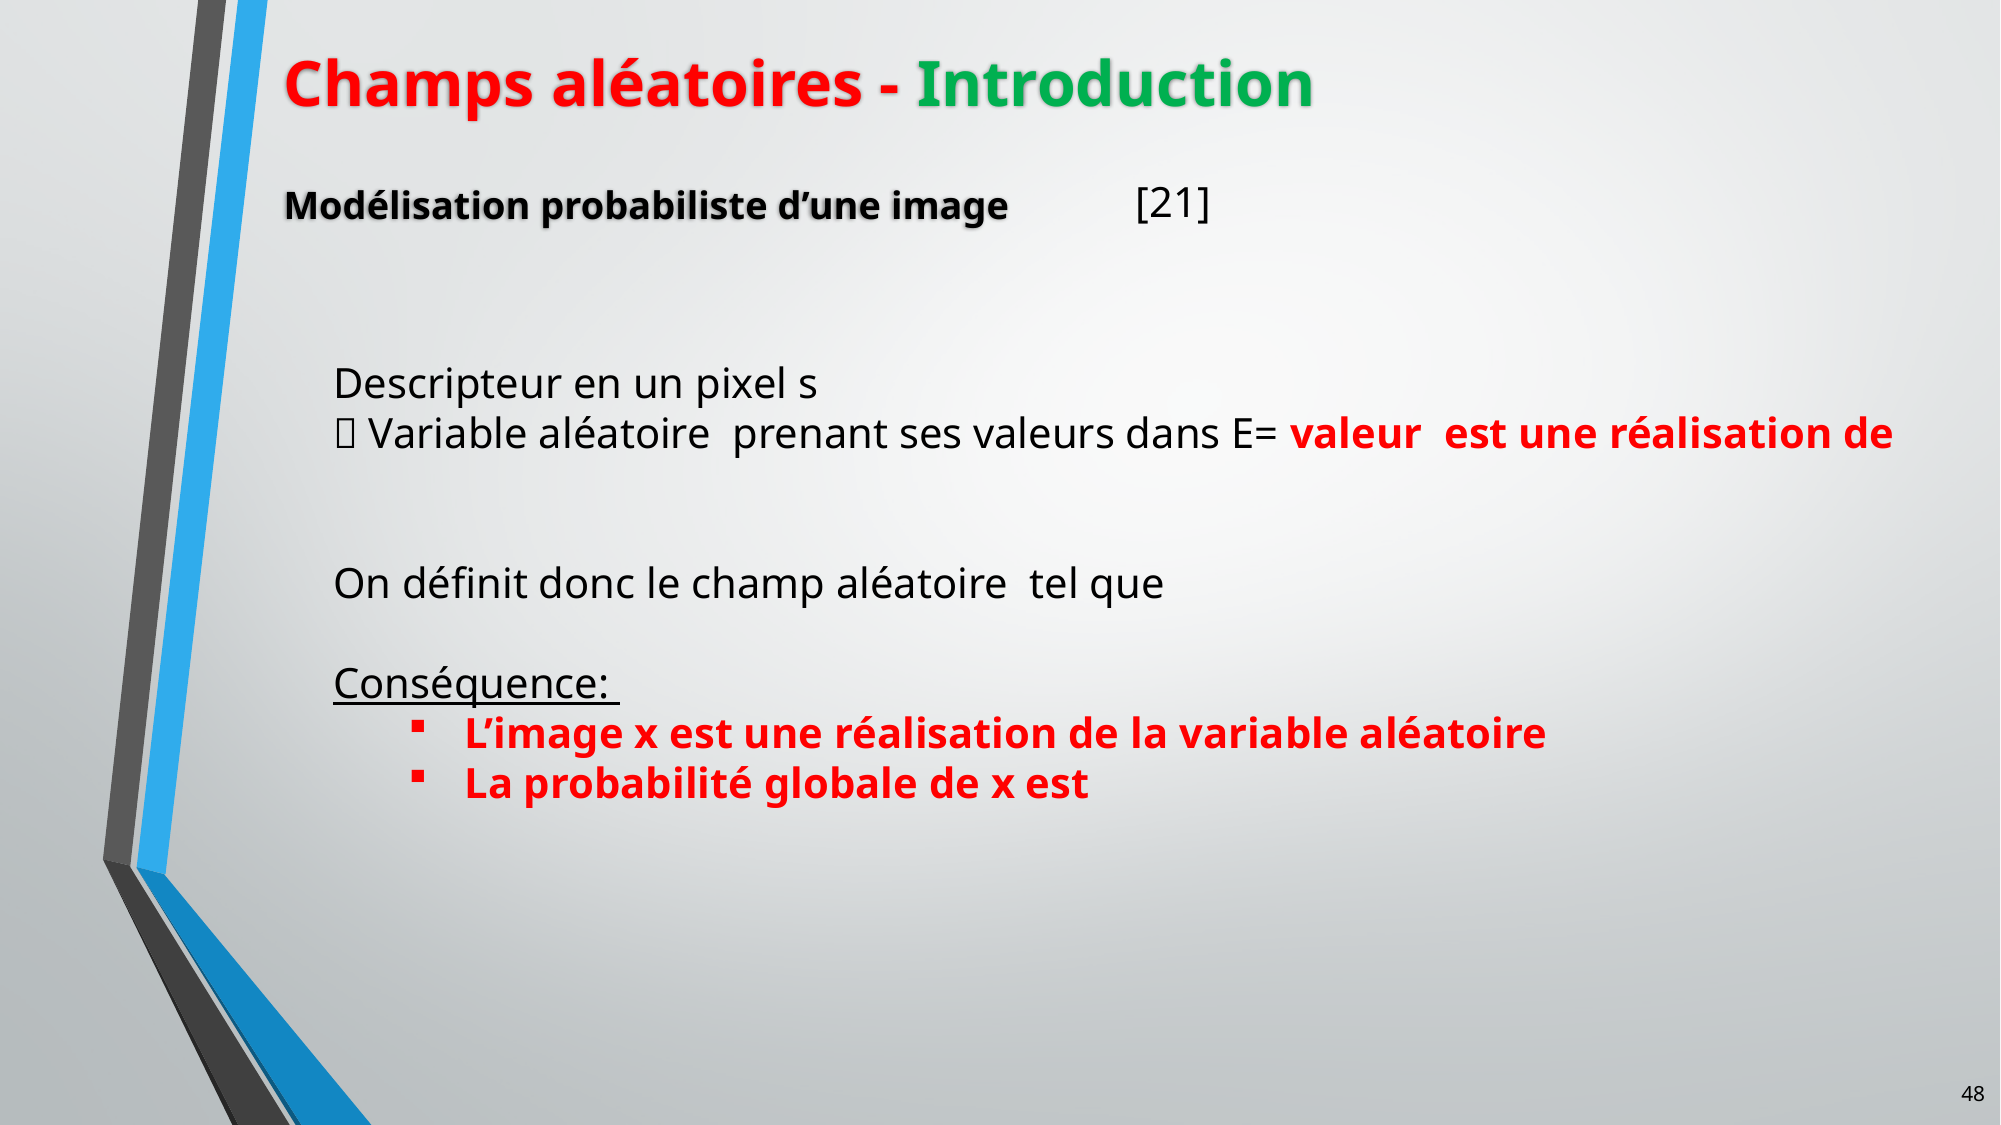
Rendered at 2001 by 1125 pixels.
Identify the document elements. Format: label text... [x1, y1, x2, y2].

text_box [21] [1120, 168, 1226, 234]
text_box Modélisation probabiliste d’une image [268, 165, 1150, 247]
slide_number 48 [1876, 1065, 2000, 1125]
text_box Champs aléatoires - Introduction [268, 2, 1386, 162]
